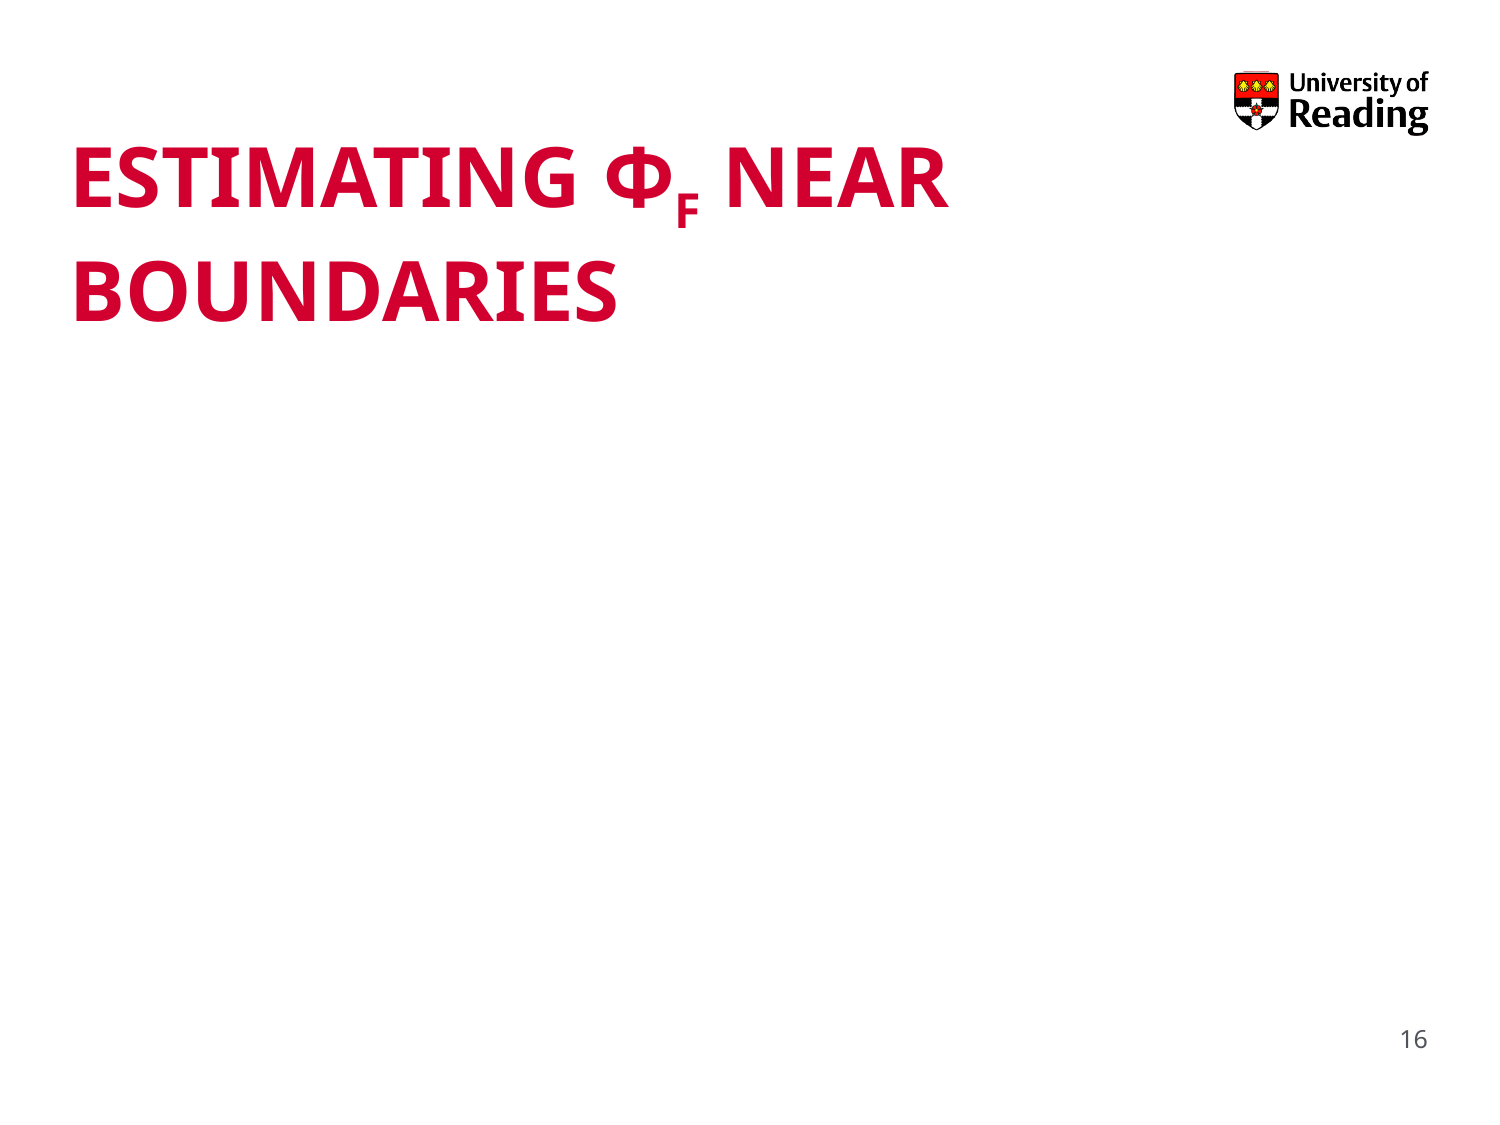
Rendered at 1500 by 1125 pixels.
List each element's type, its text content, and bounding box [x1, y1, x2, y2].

title Estimating φF Near Boundaries [69, 202, 1428, 339]
picture [1234, 71, 1429, 136]
slide_number 16 [1316, 1023, 1428, 1065]
